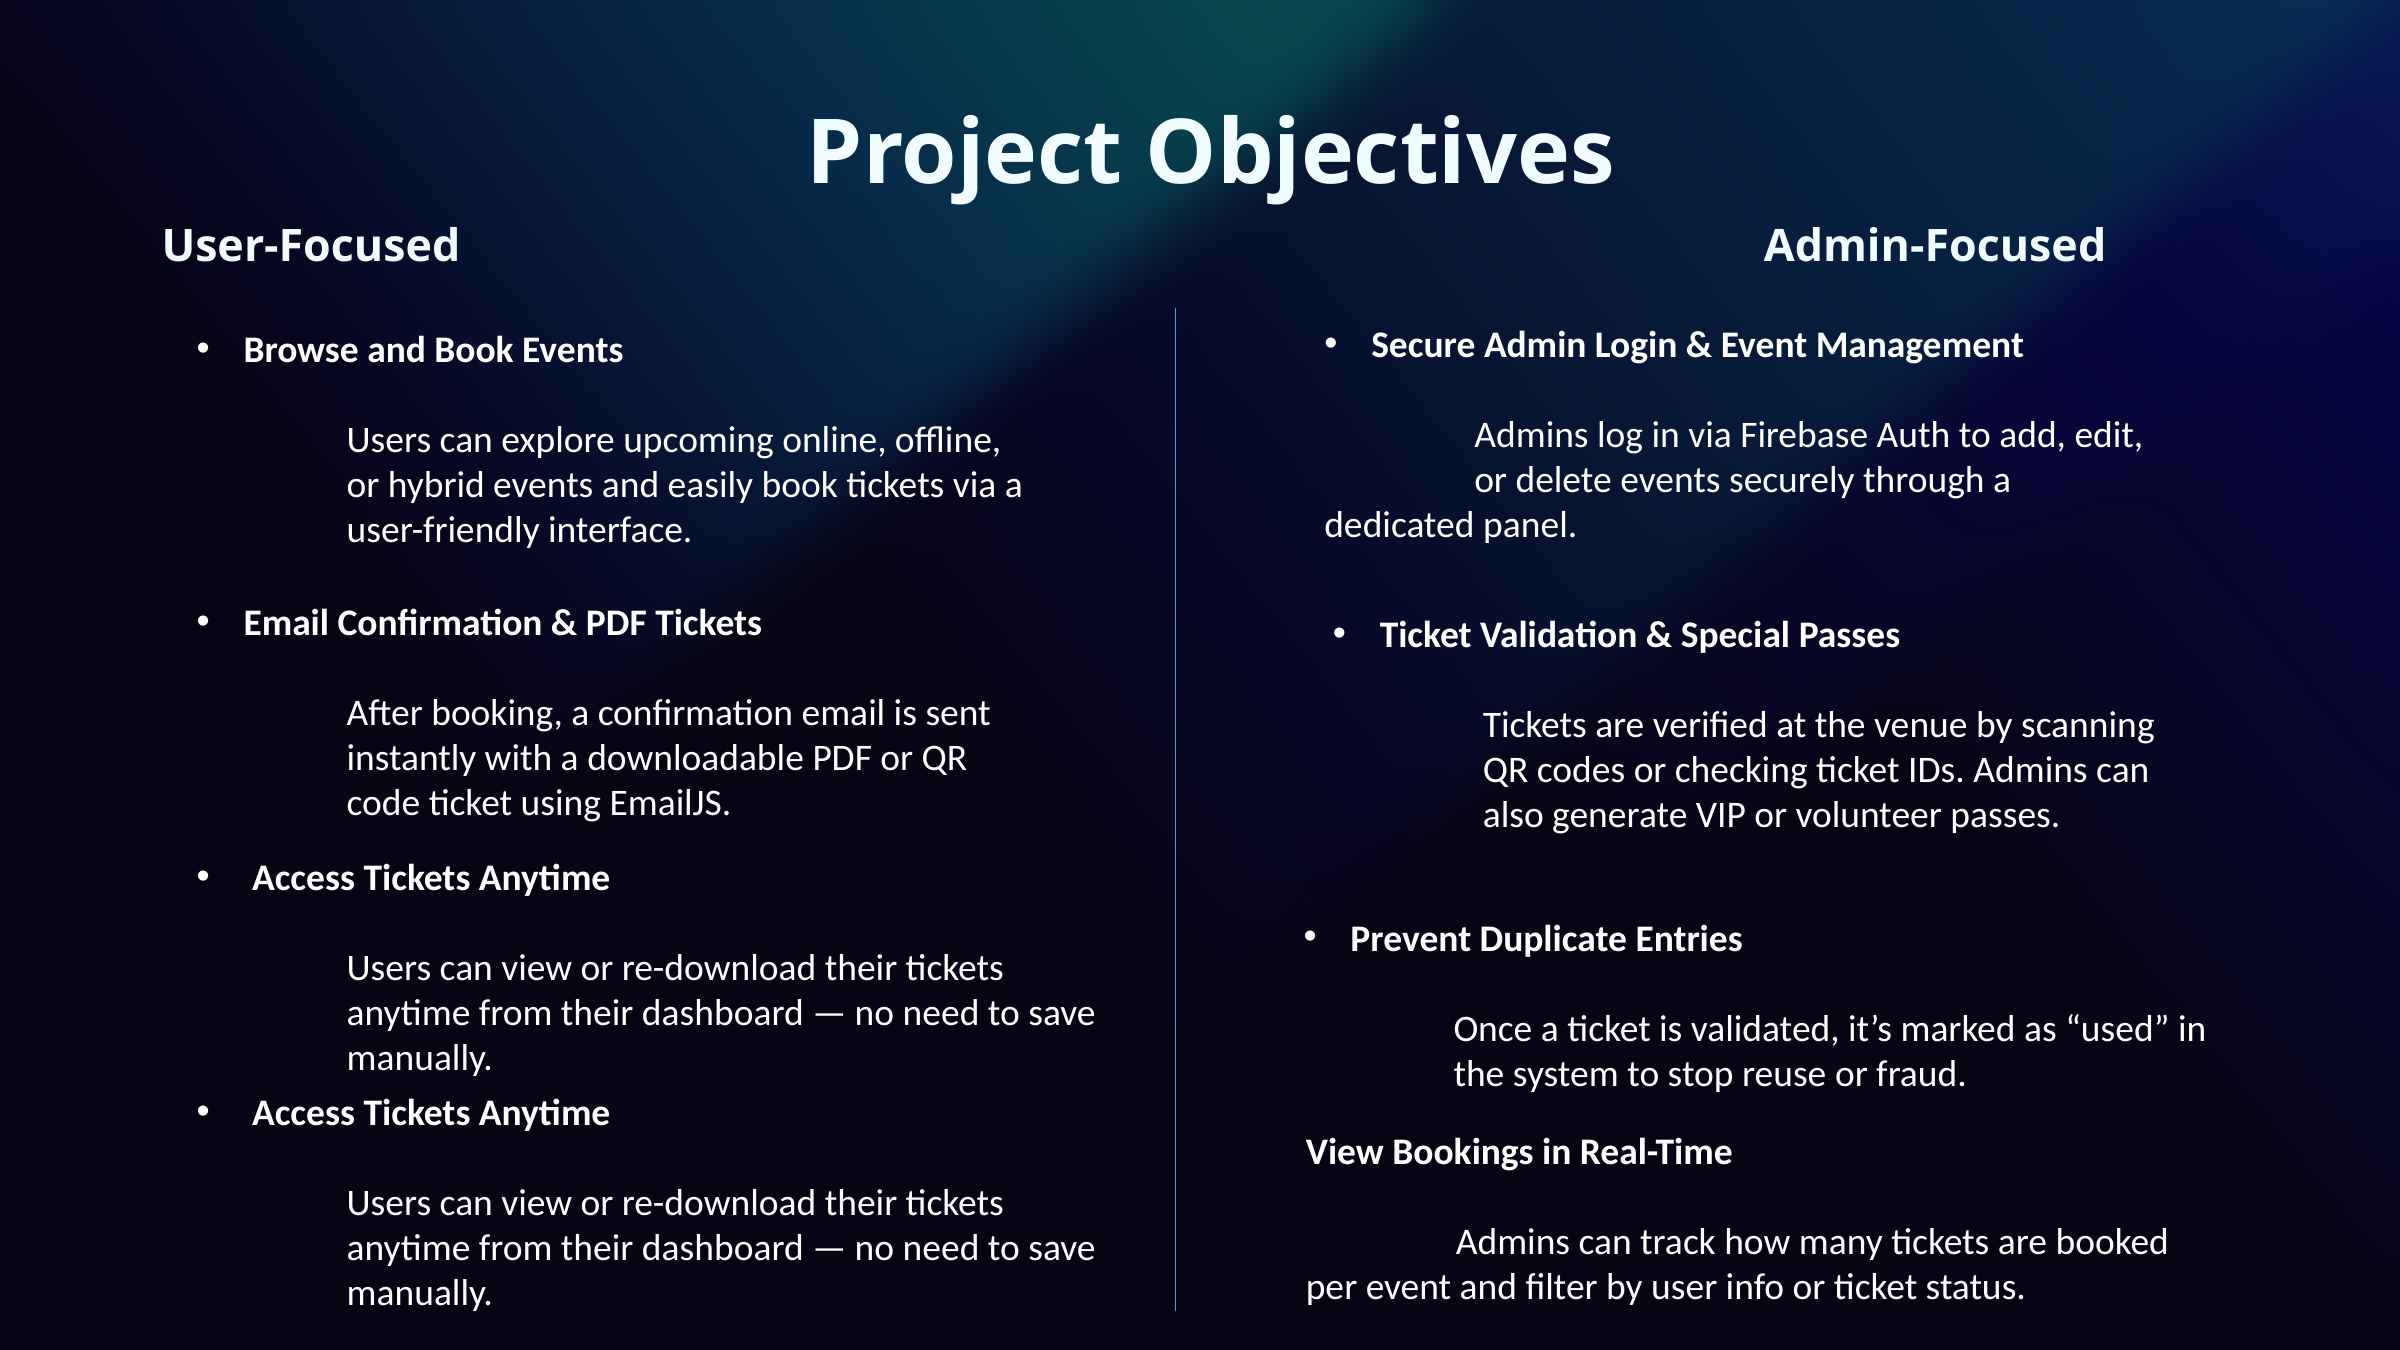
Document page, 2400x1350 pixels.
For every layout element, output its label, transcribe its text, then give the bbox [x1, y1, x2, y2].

text_box Access Tickets Anytime Users can view or re-download their tickets anytime from their dashboard — no need to save manually. [181, 845, 1133, 1080]
text_box Browse and Book Events Users can explore upcoming online, offline, or hybrid events and easily book tickets via a user-friendly interface. [181, 318, 1042, 558]
text_box View Bookings in Real-Time Admins can track how many tickets are booked per event and filter by user info or ticket status. [1291, 1120, 2242, 1315]
text_box Ticket Validation & Special Passes Tickets are verified at the venue by scanning QR codes or checking ticket IDs. Admins can also generate VIP or volunteer passes. [1318, 602, 2178, 843]
text_box Admin-Focused [1763, 214, 2214, 271]
text_box Prevent Duplicate Entries Once a ticket is validated, it’s marked as “used” in the system to stop reuse or fraud. [1288, 906, 2240, 1101]
text_box User-Focused [161, 214, 612, 271]
text_box Email Confirmation & PDF Tickets After booking, a confirmation email is sent instantly with a downloadable PDF or QR code ticket using EmailJS. [181, 590, 1042, 831]
text_box Project Objectives [806, 88, 1707, 201]
text_box Secure Admin Login & Event Management Admins log in via Firebase Auth to add, edit, or delete events securely through a dedicated panel. [1309, 312, 2187, 553]
text_box Access Tickets Anytime Users can view or re-download their tickets anytime from their dashboard — no need to save manually. [181, 1080, 1133, 1320]
